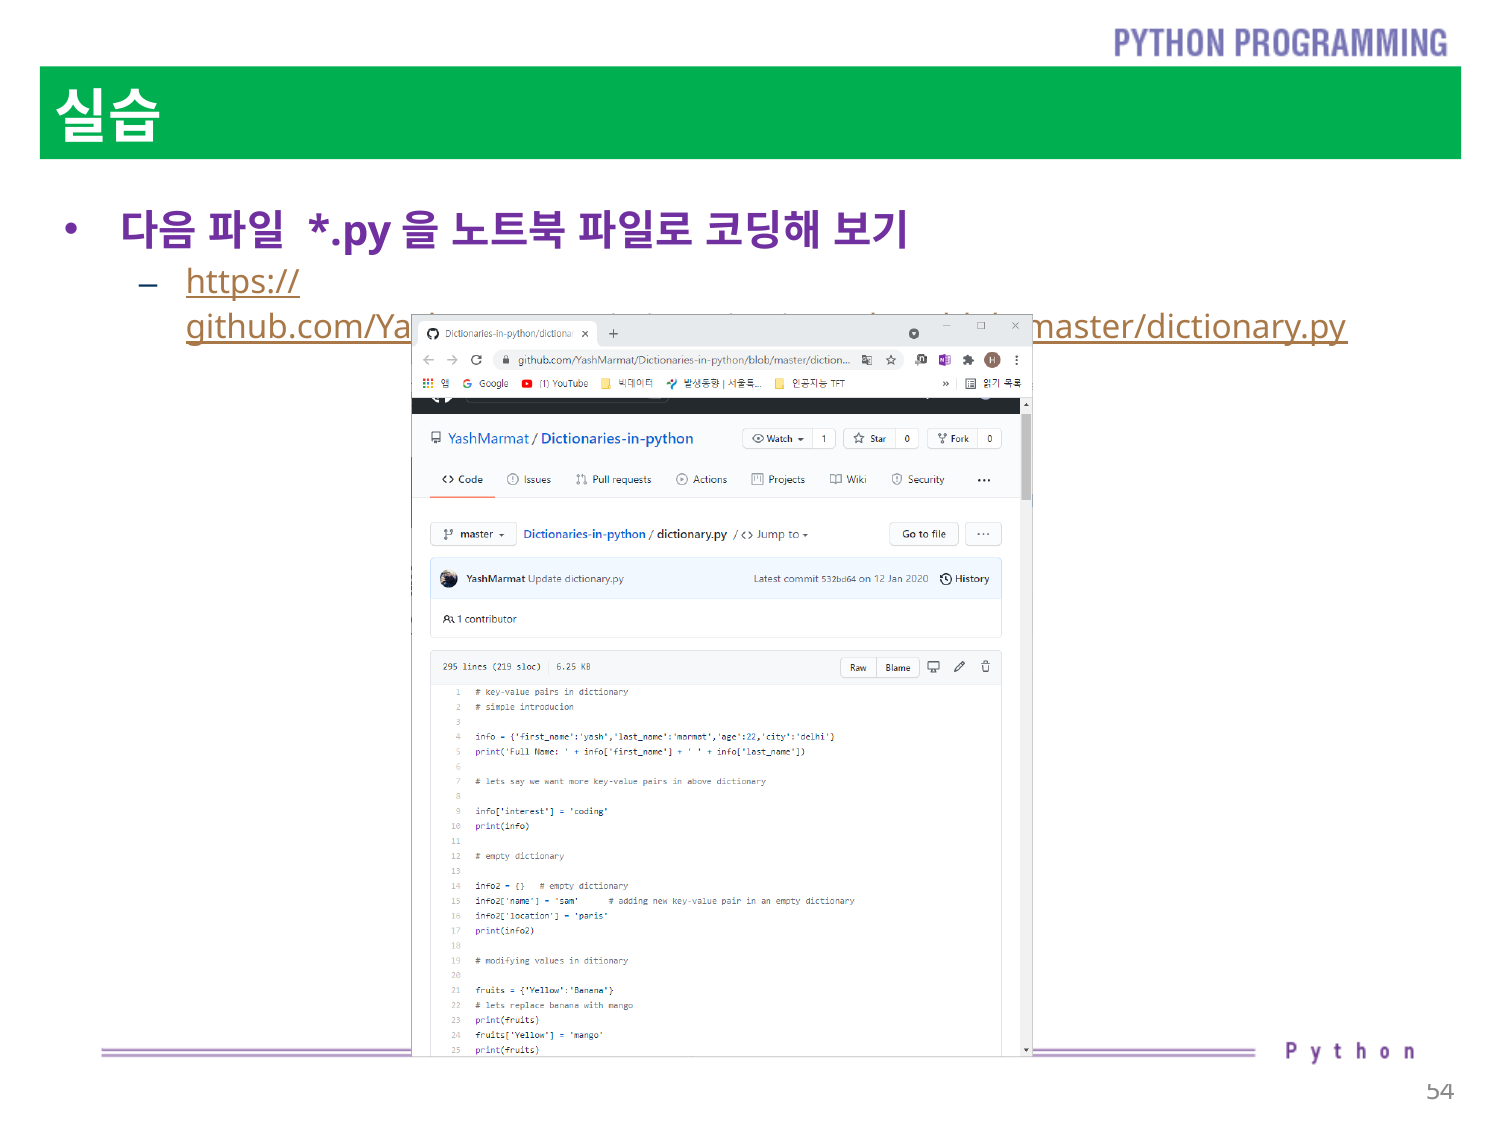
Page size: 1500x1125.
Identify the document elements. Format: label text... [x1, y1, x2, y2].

picture [18, 314, 1483, 1084]
picture [1106, 13, 1462, 66]
slide_number 54 [1119, 1071, 1470, 1112]
title 실습 [39, 76, 1444, 152]
list 다음 파일 *.py을 노트북 파일로 코딩해 보기 https://github.com/YashMarmat/Dictionaries-in-python/blob/master/dictionary.py [48, 195, 1461, 1041]
